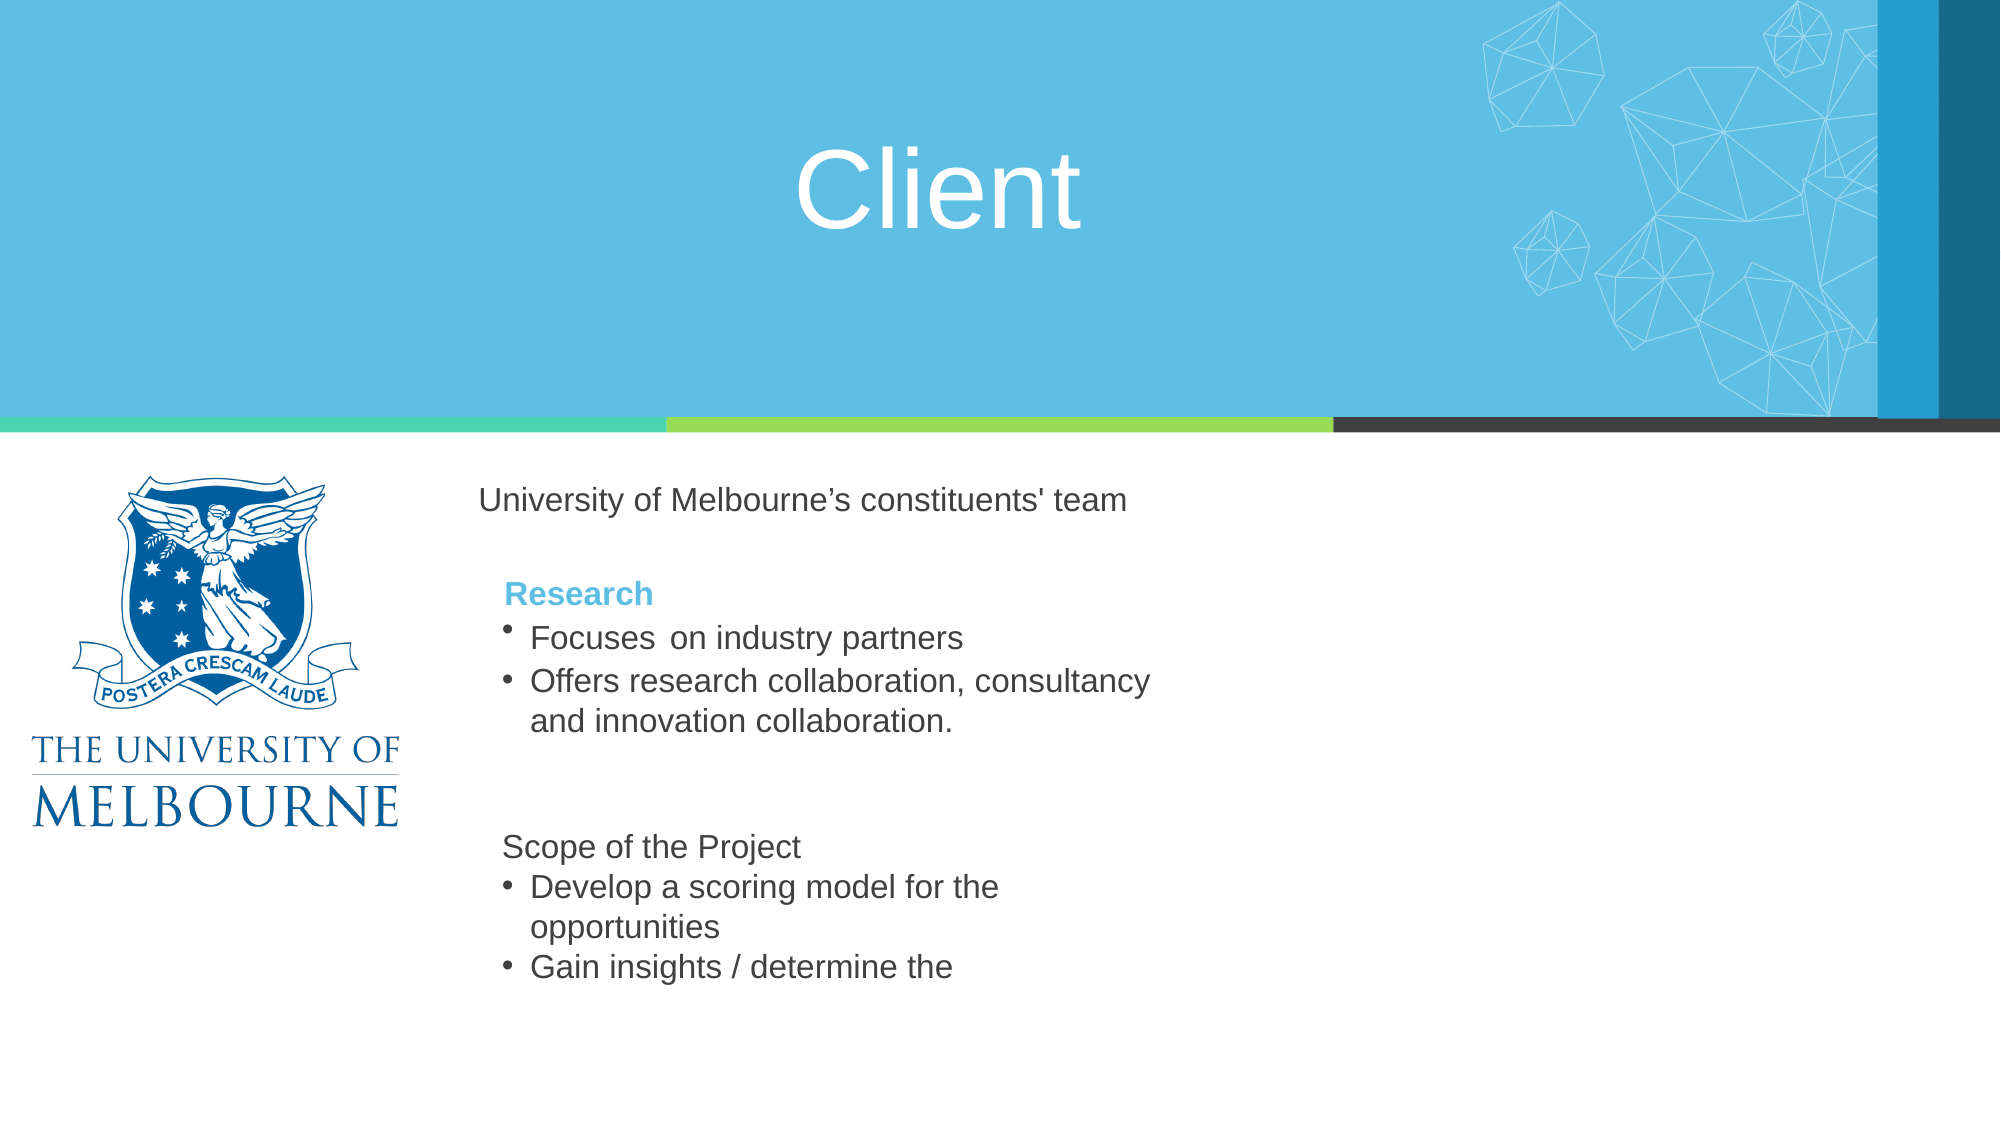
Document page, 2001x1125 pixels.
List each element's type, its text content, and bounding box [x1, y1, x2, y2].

text_box University of Melbourne’s constituents' team [463, 470, 1537, 525]
text_box Client [779, 109, 1425, 259]
picture [17, 453, 413, 849]
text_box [413, 565, 1260, 749]
text_box Scope of the Project Develop a scoring model for the opportunities Gain insights / determine the [412, 817, 1182, 1032]
